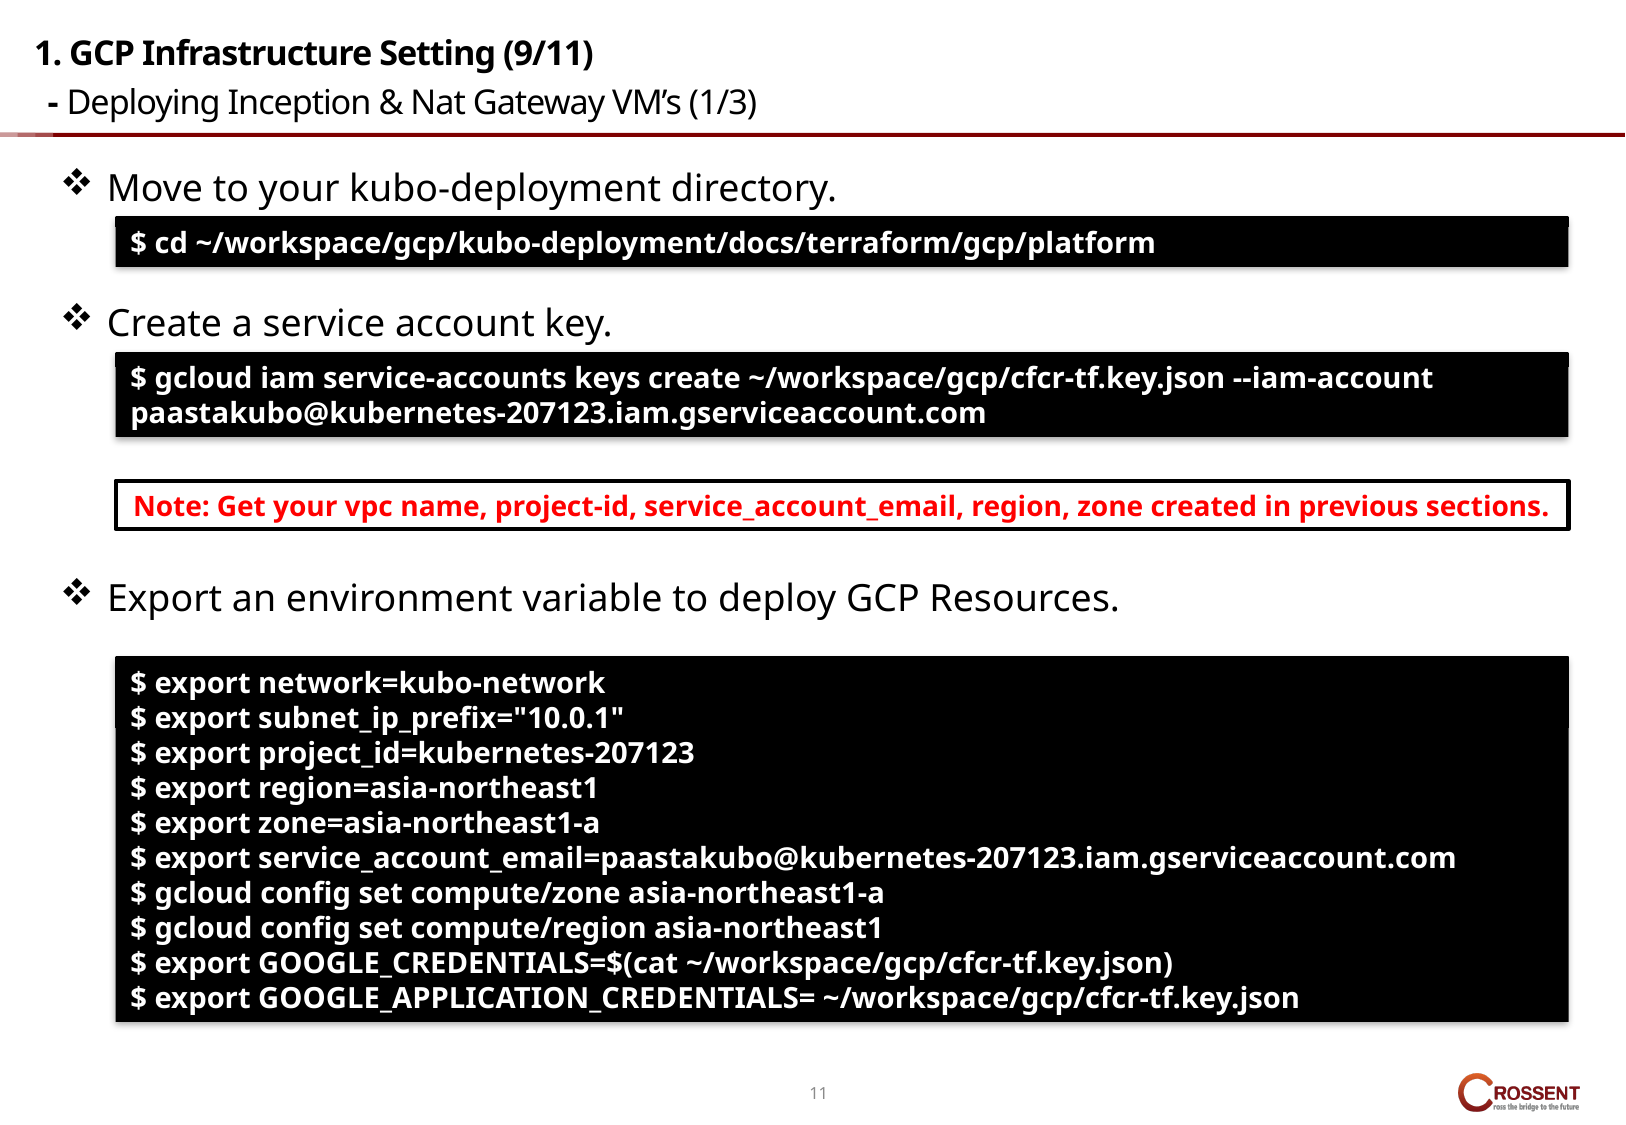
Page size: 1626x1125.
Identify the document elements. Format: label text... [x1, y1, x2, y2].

text_box Export an environment variable to deploy GCP Resources. [45, 566, 1593, 627]
text_box $ cd ~/workspace/gcp/kubo-deployment/docs/terraform/gcp/platform [115, 216, 1569, 267]
text_box Create a service account key. [45, 291, 1487, 352]
text_box Note: Get your vpc name, project-id, service_account_email, region, zone created in previous sections. [114, 479, 1571, 531]
text_box $ gcloud iam service-accounts keys create ~/workspace/gcp/cfcr-tf.key.json --iam-account paastakubo@kubernetes-207123.iam.gserviceaccount.com [115, 352, 1569, 437]
title 1. GCP Infrastructure Setting (9/11) - Deploying Inception & Nat Gateway VM’s (1/3) [19, 15, 1274, 129]
picture [1458, 1073, 1580, 1112]
text_box Move to your kubo-deployment directory. [45, 156, 1487, 216]
text_box $ export network=kubo-network $ export subnet_ip_prefix="10.0.1" $ export project_id=kubernetes-207123 $ export region=asia-northeast1 $ export zone=asia-northeast1-a $ export service_account_email=paastakubo@kubernetes-207123.iam.gserviceaccount.com $ gcloud config set compute/zone asia-northeast1-a $ gcloud config set compute/region asia-northeast1 $ export GOOGLE_CREDENTIALS=$(cat ~/workspace/gcp/cfcr-tf.key.json) $ export GOOGLE_APPLICATION_CREDENTIALS= ~/workspace/gcp/cfcr-tf.key.json [115, 656, 1569, 1022]
